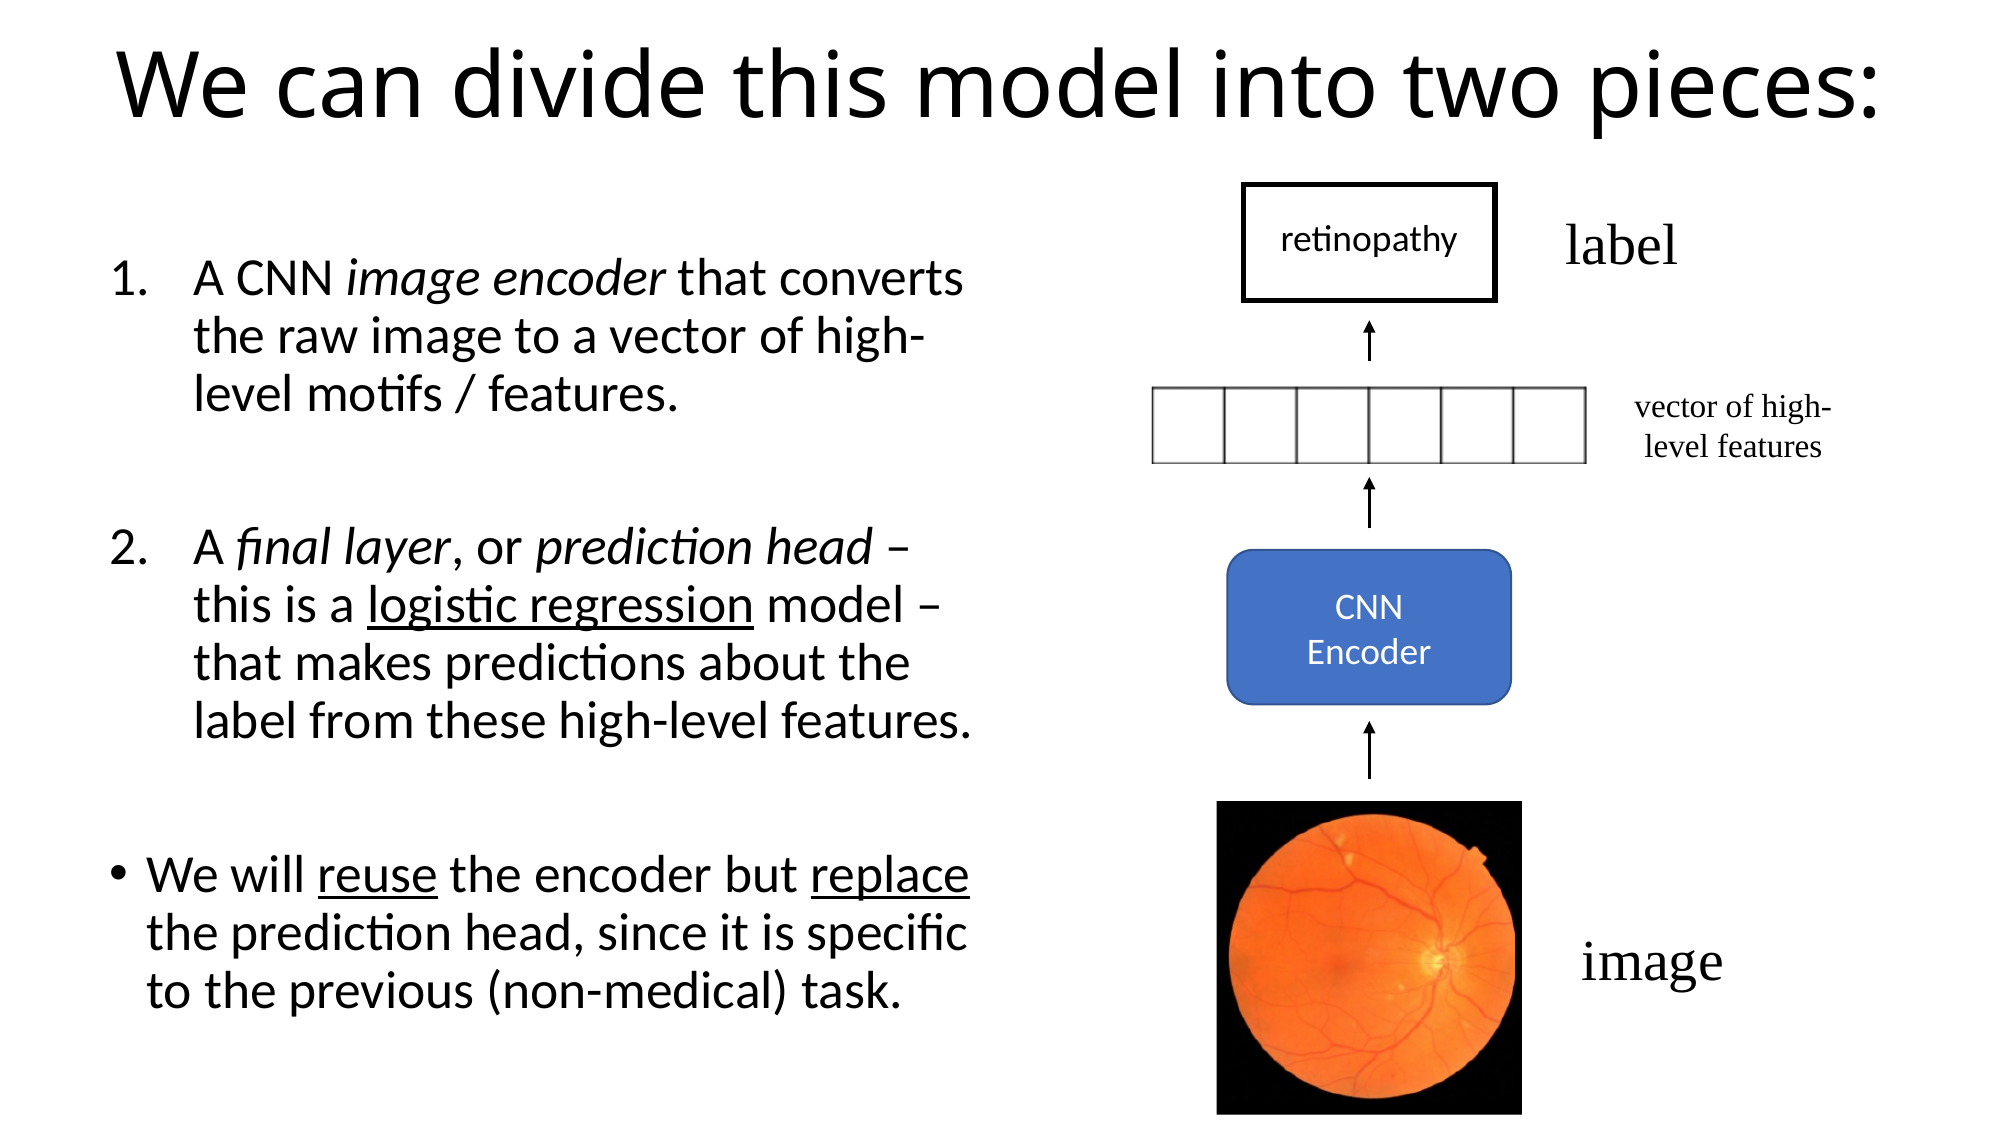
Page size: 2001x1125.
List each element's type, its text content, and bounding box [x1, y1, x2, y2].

text_box label [1511, 198, 1734, 284]
title We can divide this model into two pieces: [0, 10, 2000, 165]
picture [1216, 801, 1522, 1115]
list A CNN image encoder that converts the raw image to a vector of high-level motifs / features. A final layer, or prediction head – this is a logistic regression model – that makes predictions about the label from these high-level features. We will reuse the encoder but replace the prediction head, since it is specific to the previous (non-medical) task. [94, 241, 1005, 1041]
text_box CNN Encoder [1226, 548, 1513, 706]
text_box vector of high- level features [1589, 376, 1877, 472]
text_box image [1522, 915, 1795, 1000]
table_header retinopathy [1246, 187, 1492, 298]
picture [1330, 207, 1408, 643]
